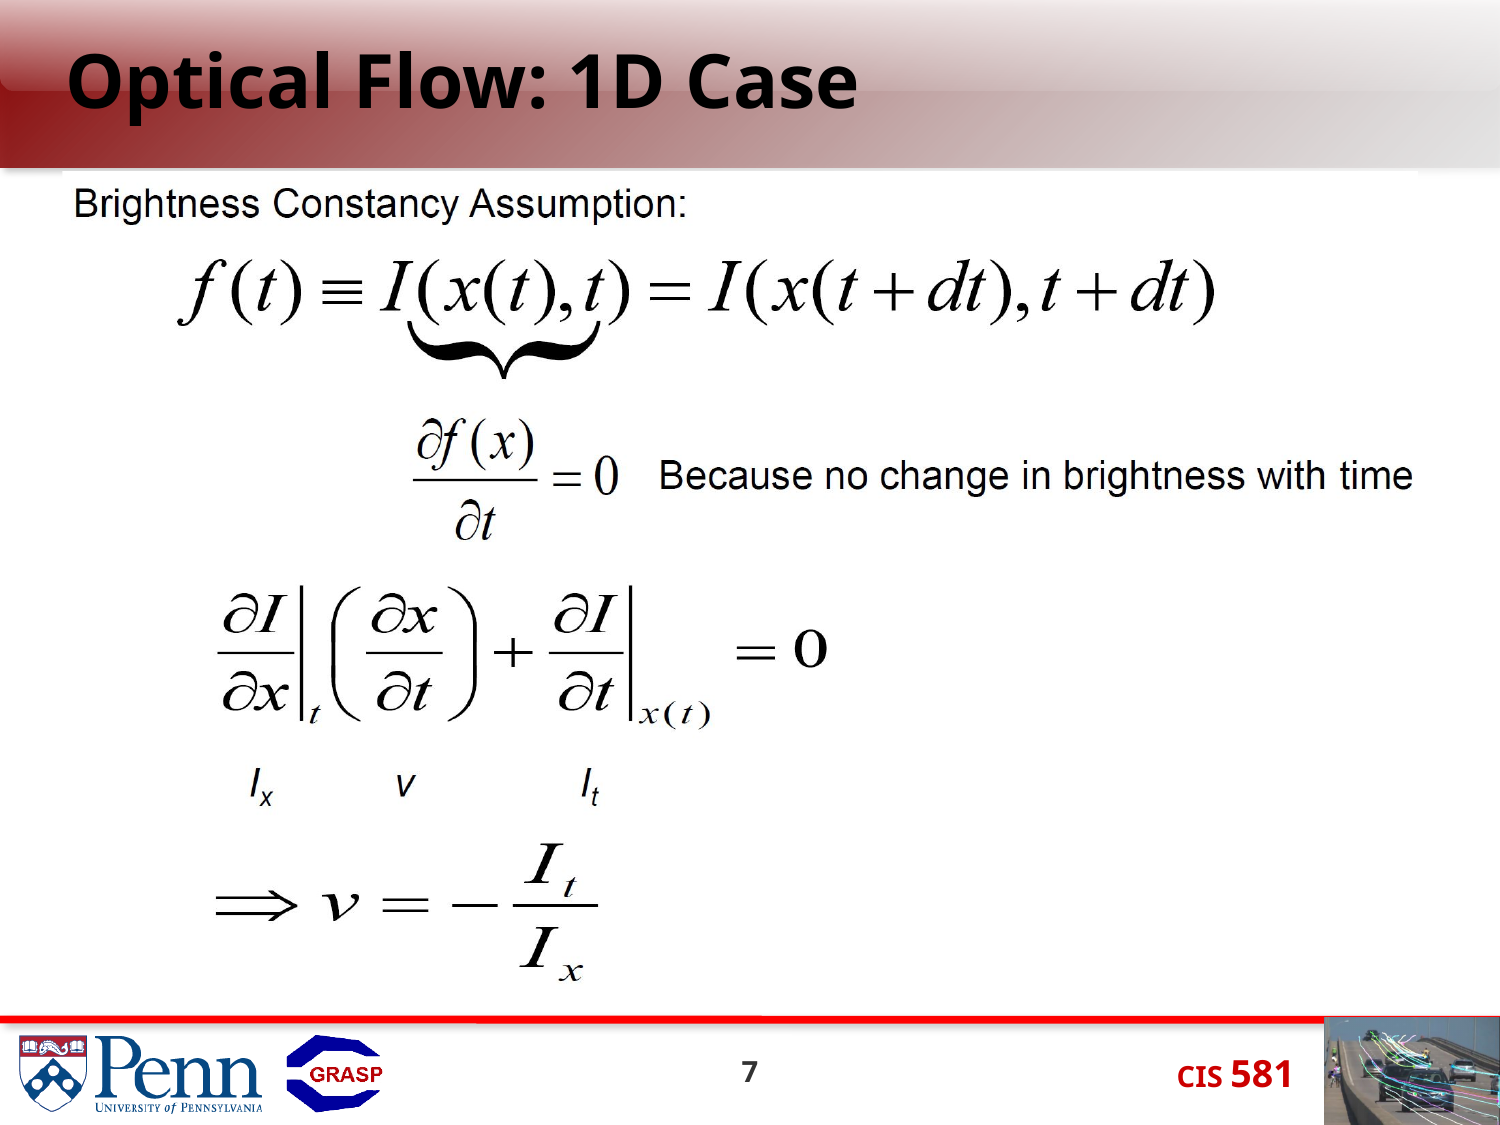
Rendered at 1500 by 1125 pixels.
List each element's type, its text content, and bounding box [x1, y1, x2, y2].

picture [1324, 1017, 1500, 1125]
slide_number 7 [712, 1050, 788, 1096]
picture [285, 1034, 384, 1114]
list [60, 169, 1420, 995]
title Optical Flow: 1D Case [50, 24, 1450, 131]
picture [18, 1034, 262, 1114]
